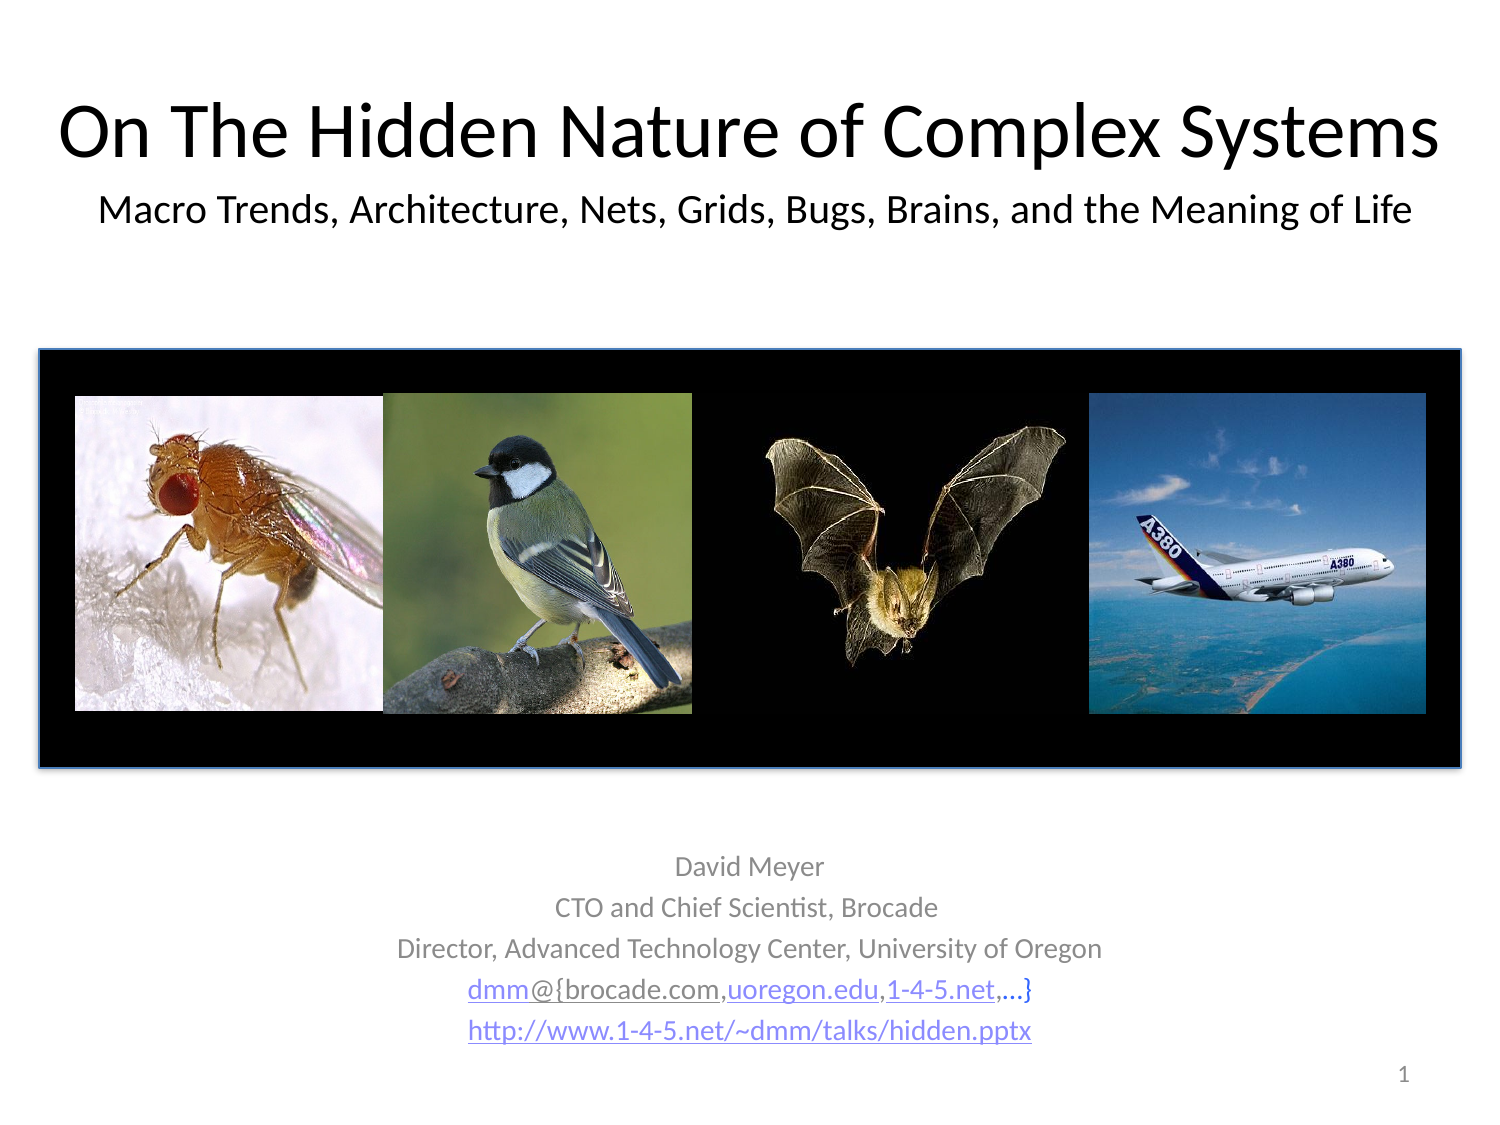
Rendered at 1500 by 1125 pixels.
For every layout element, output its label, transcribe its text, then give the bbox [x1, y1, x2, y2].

title On The Hidden Nature of Complex Systems Macro Trends, Architecture, Nets, Grids, Bugs, Brains, and the Meaning of Life [10, 9, 1490, 302]
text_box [38, 348, 1462, 769]
subtitle David Meyer CTO and Chief Scientist, Brocade Director, Advanced Technology Center, University of Oregon dmm@{brocade.com,uoregon.edu,1-4-5.net,…} http://www.1-4-5.net/~dmm/talks/hidden.pptx [225, 840, 1275, 1071]
slide_number 1 [1074, 1042, 1425, 1103]
